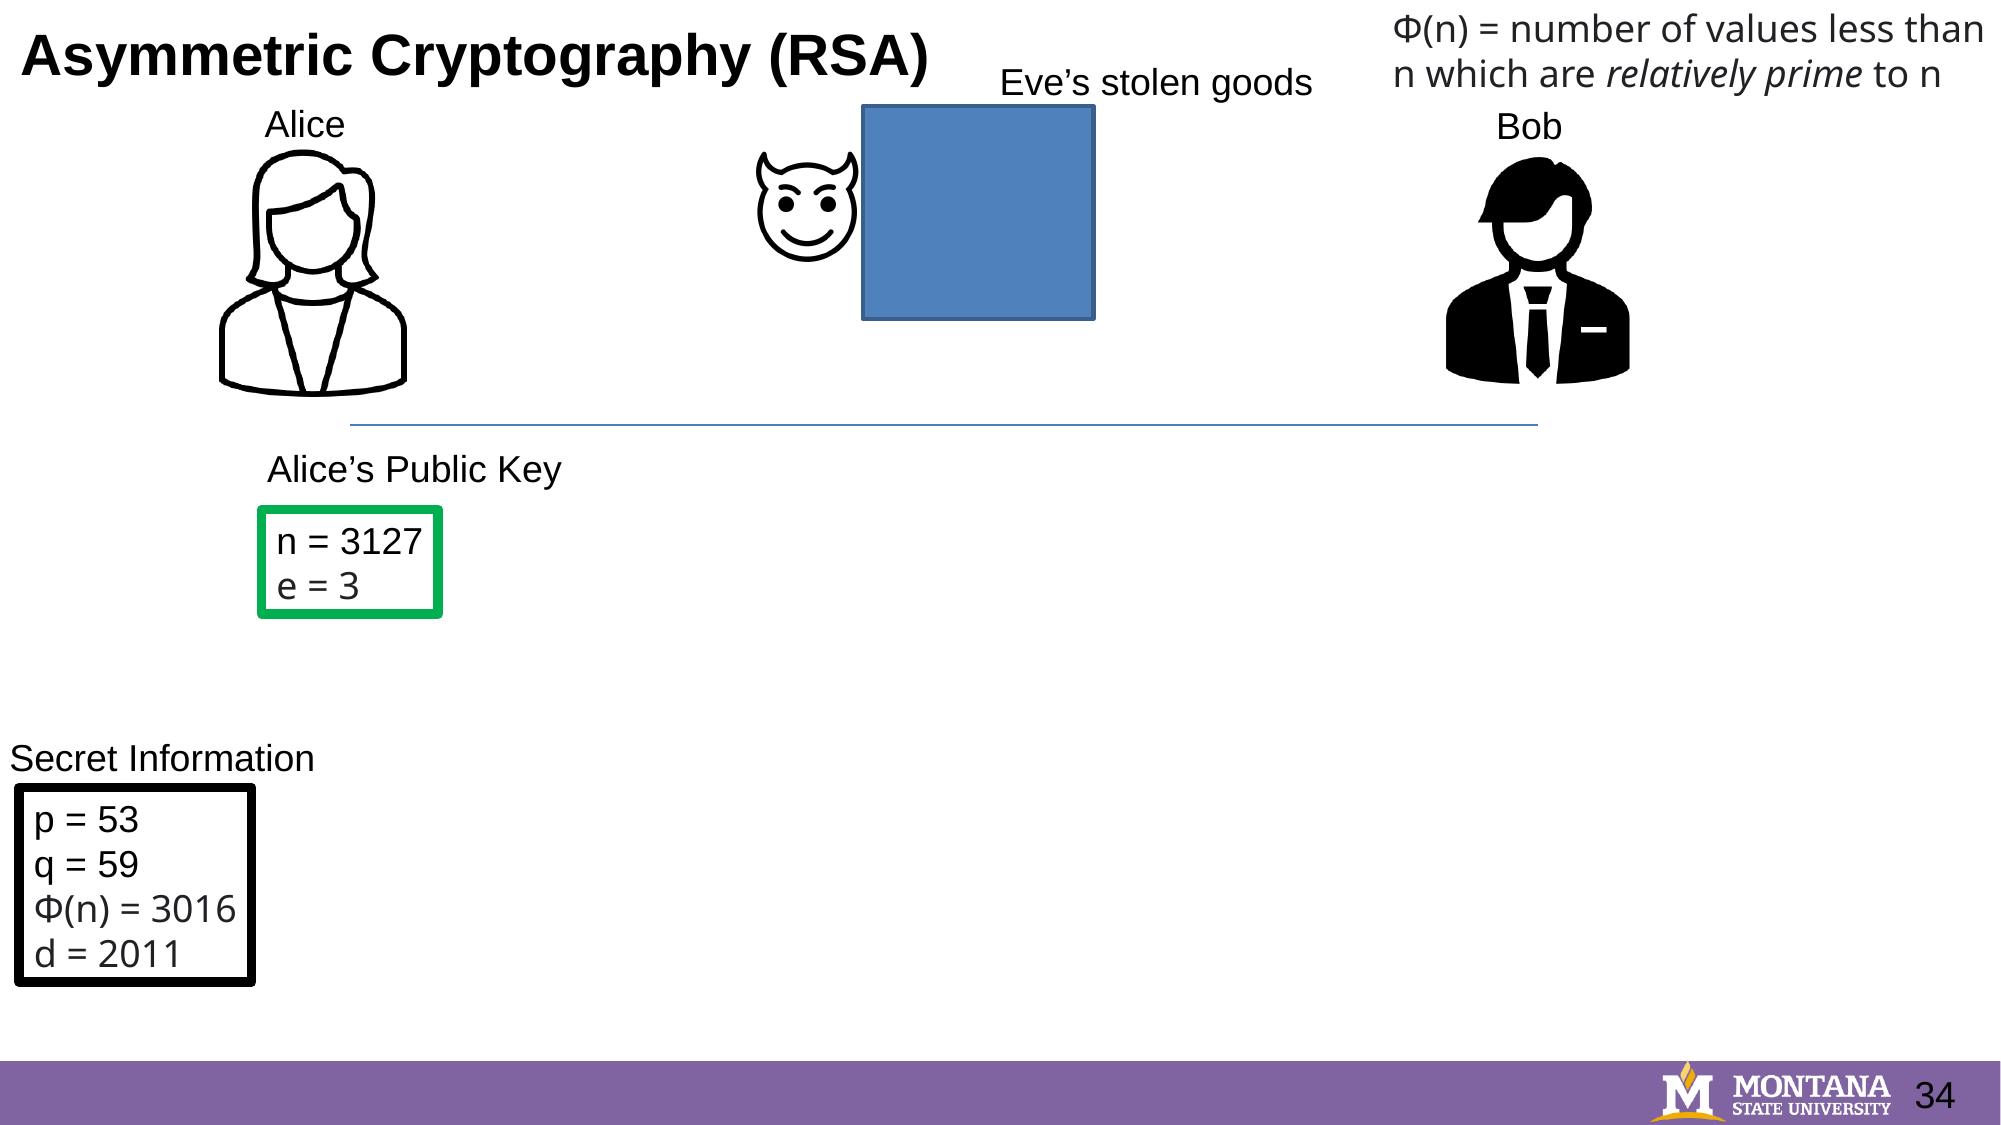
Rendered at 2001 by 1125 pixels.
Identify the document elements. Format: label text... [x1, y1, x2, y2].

slide_number 34 [1887, 1072, 1994, 1125]
text_box p = 53 q = 59 Φ(n) = 3016 d = 2011 [19, 787, 252, 983]
text_box Bob [1481, 103, 2000, 155]
text_box Eve’s stolen goods [984, 50, 1329, 111]
text_box Alice [249, 92, 788, 153]
text_box [861, 104, 1096, 321]
text_box Asymmetric Cryptography (RSA) [5, 9, 956, 95]
text_box Secret Information [0, 726, 331, 787]
text_box Φ(n) = number of values less than n which are relatively prime to n [1377, 0, 2000, 103]
text_box Alice’s Public Key [252, 437, 577, 498]
picture [1650, 1060, 1891, 1122]
picture [162, 124, 463, 426]
picture [744, 149, 870, 276]
text_box n = 3127 e = 3 [261, 509, 439, 615]
picture [1399, 131, 1676, 407]
